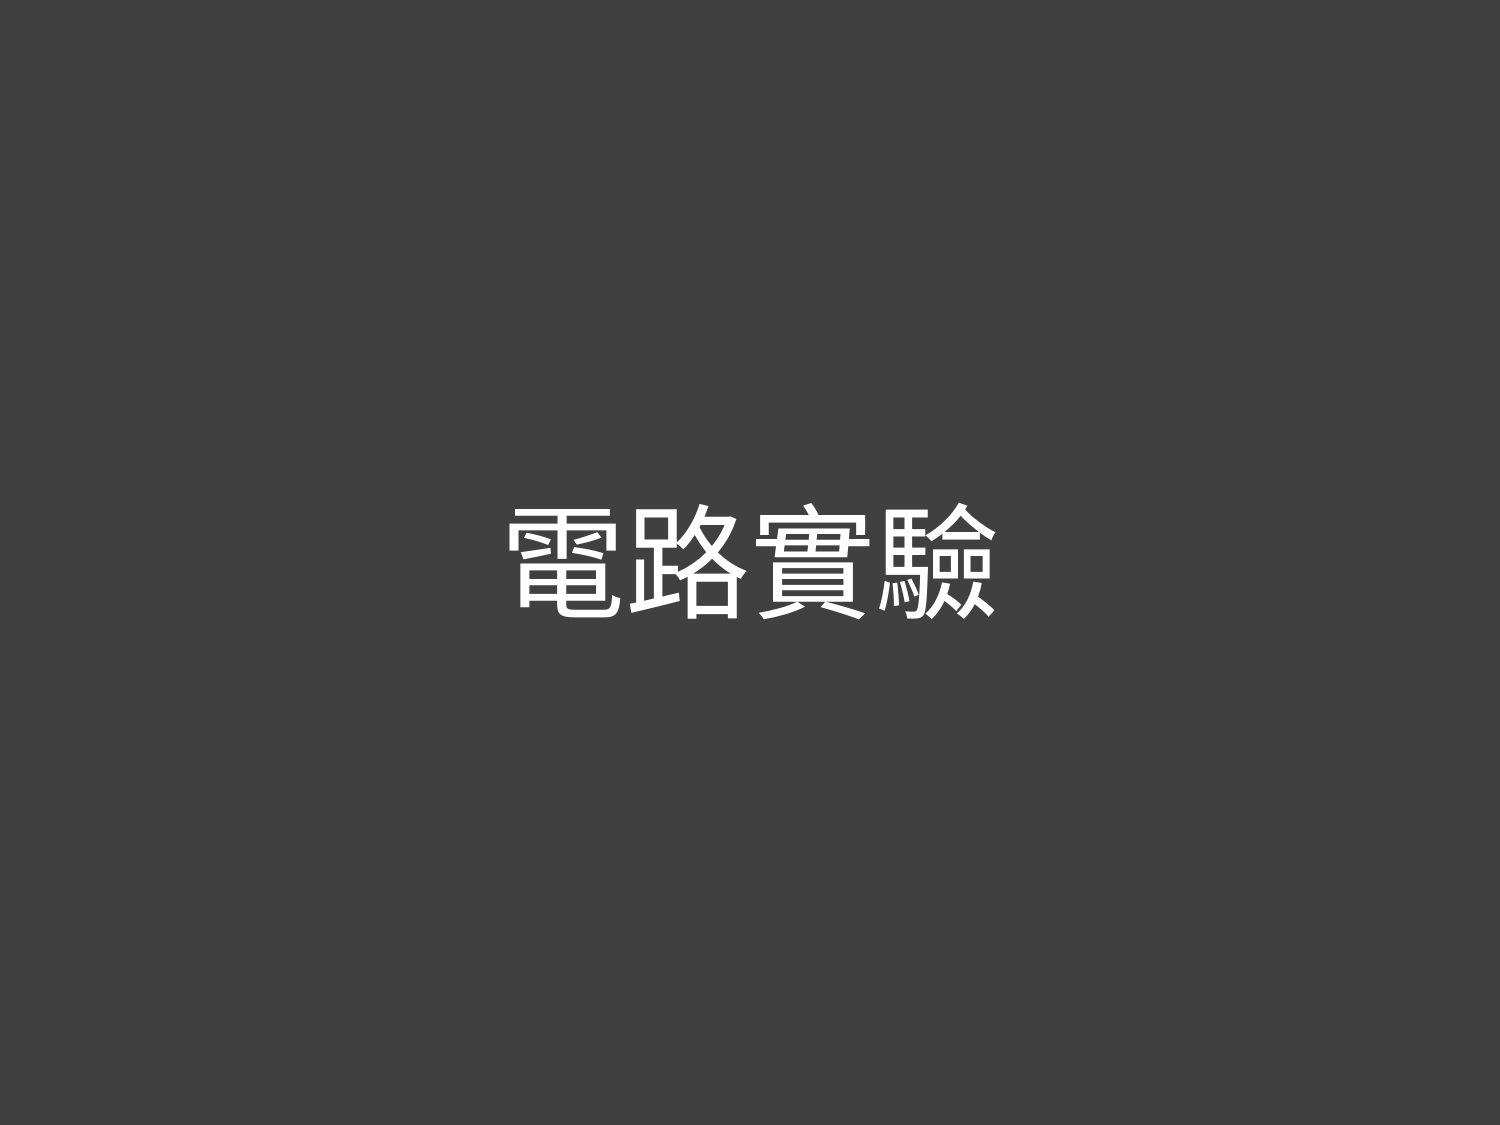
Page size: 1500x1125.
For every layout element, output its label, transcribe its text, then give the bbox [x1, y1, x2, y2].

title 電路實驗 [165, 481, 1335, 644]
